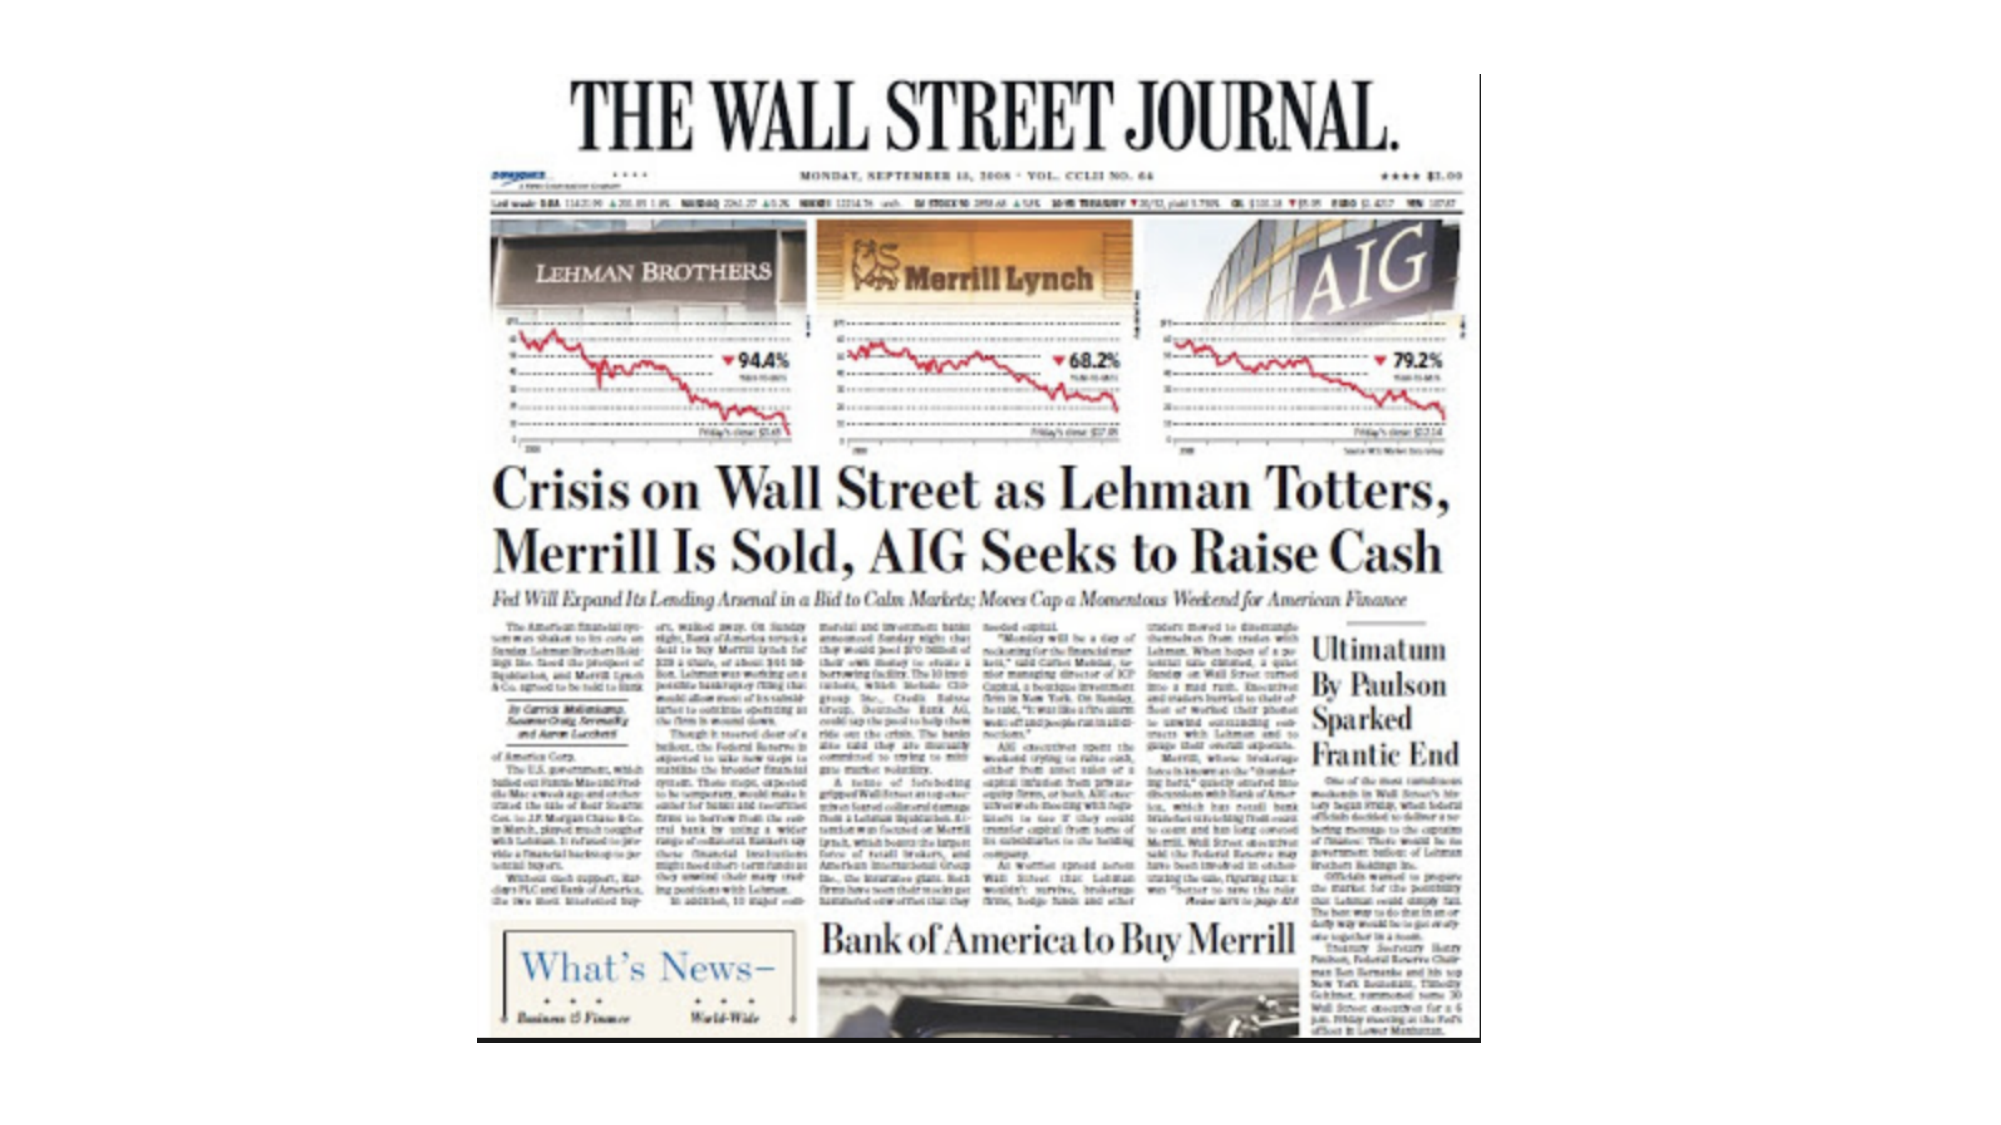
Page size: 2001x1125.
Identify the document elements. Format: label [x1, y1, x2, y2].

picture [477, 74, 1482, 1043]
